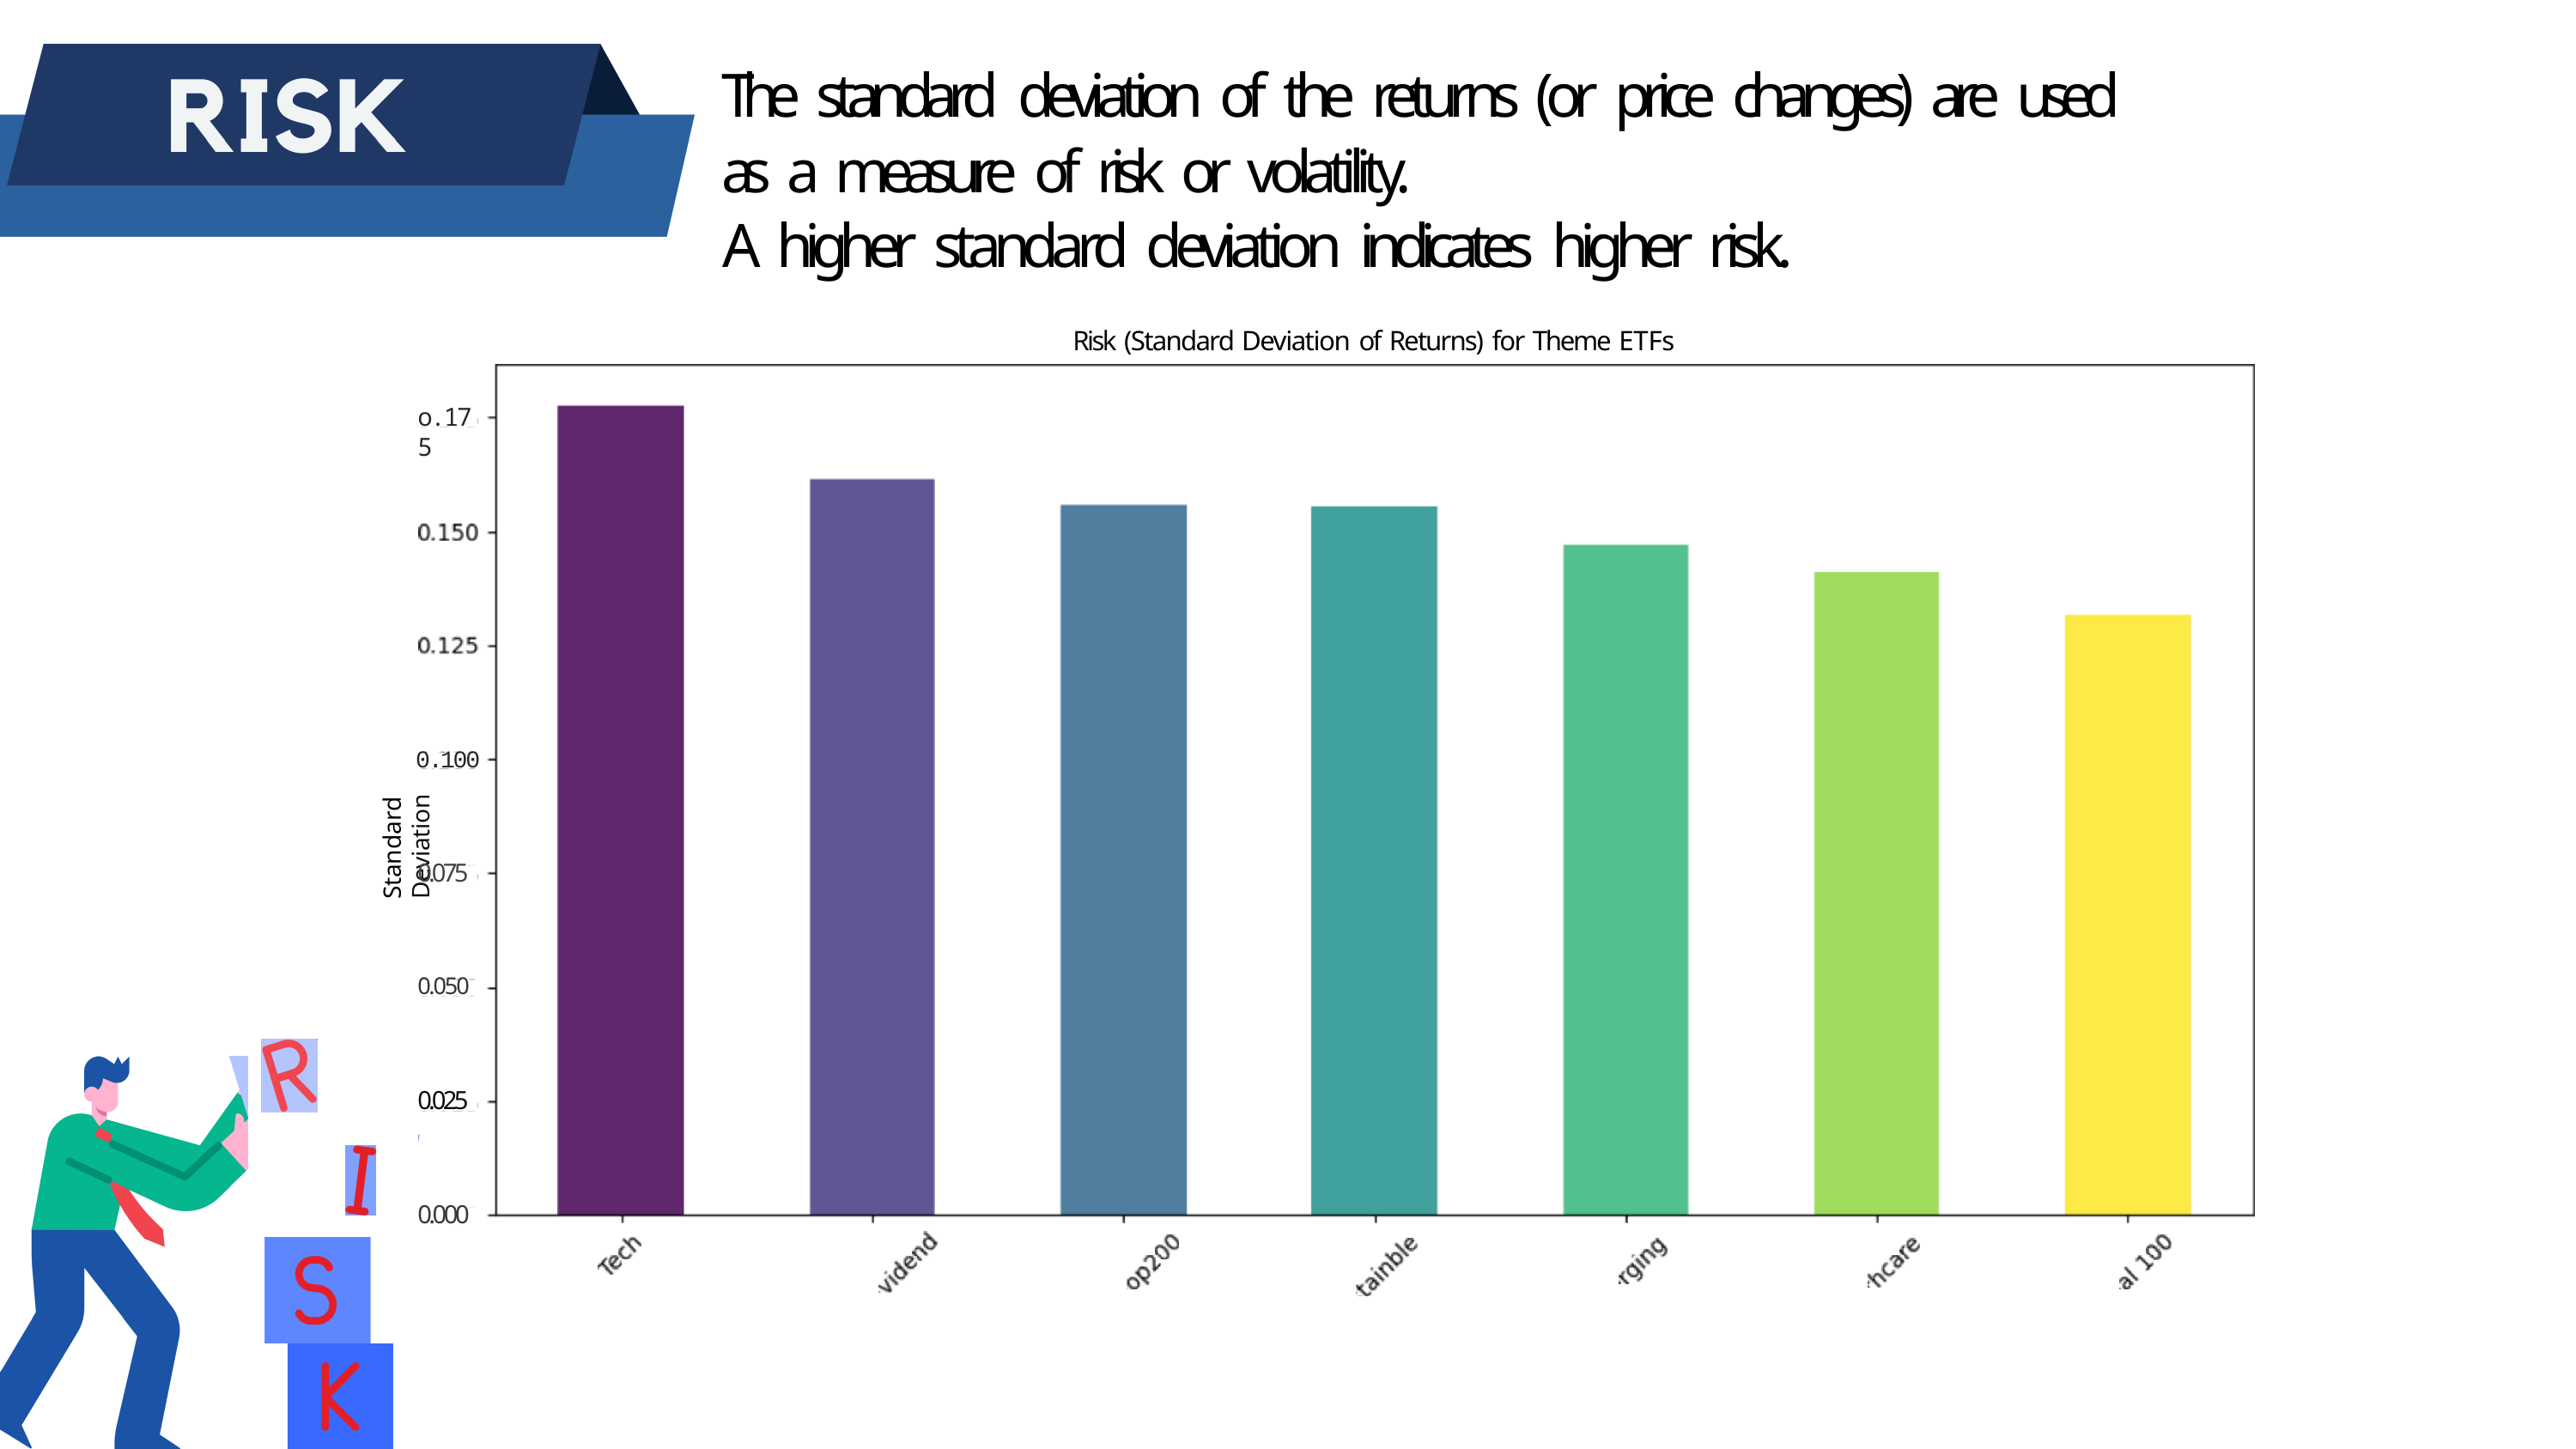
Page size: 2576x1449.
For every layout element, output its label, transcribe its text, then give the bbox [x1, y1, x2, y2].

text_box Standard Deviation [377, 684, 408, 901]
picture [260, 1039, 319, 1113]
picture [1355, 1238, 1419, 1296]
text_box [1867, 1238, 1921, 1288]
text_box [2119, 1234, 2172, 1290]
picture [0, 1056, 248, 1449]
picture [418, 364, 2256, 1224]
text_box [878, 1231, 938, 1294]
text_box A higher standard deviation indicates higher risk. Risk (Standard Deviation of Returns) for Theme ETFs [720, 206, 1980, 357]
picture [345, 1145, 376, 1216]
picture [1619, 1238, 1668, 1284]
title The standard deviation of the returns (or price changes) are used as a measure of risk or volatility. [720, 52, 2342, 300]
picture [264, 1237, 394, 1449]
picture [0, 44, 695, 237]
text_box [597, 1237, 641, 1275]
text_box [1127, 1234, 1180, 1290]
